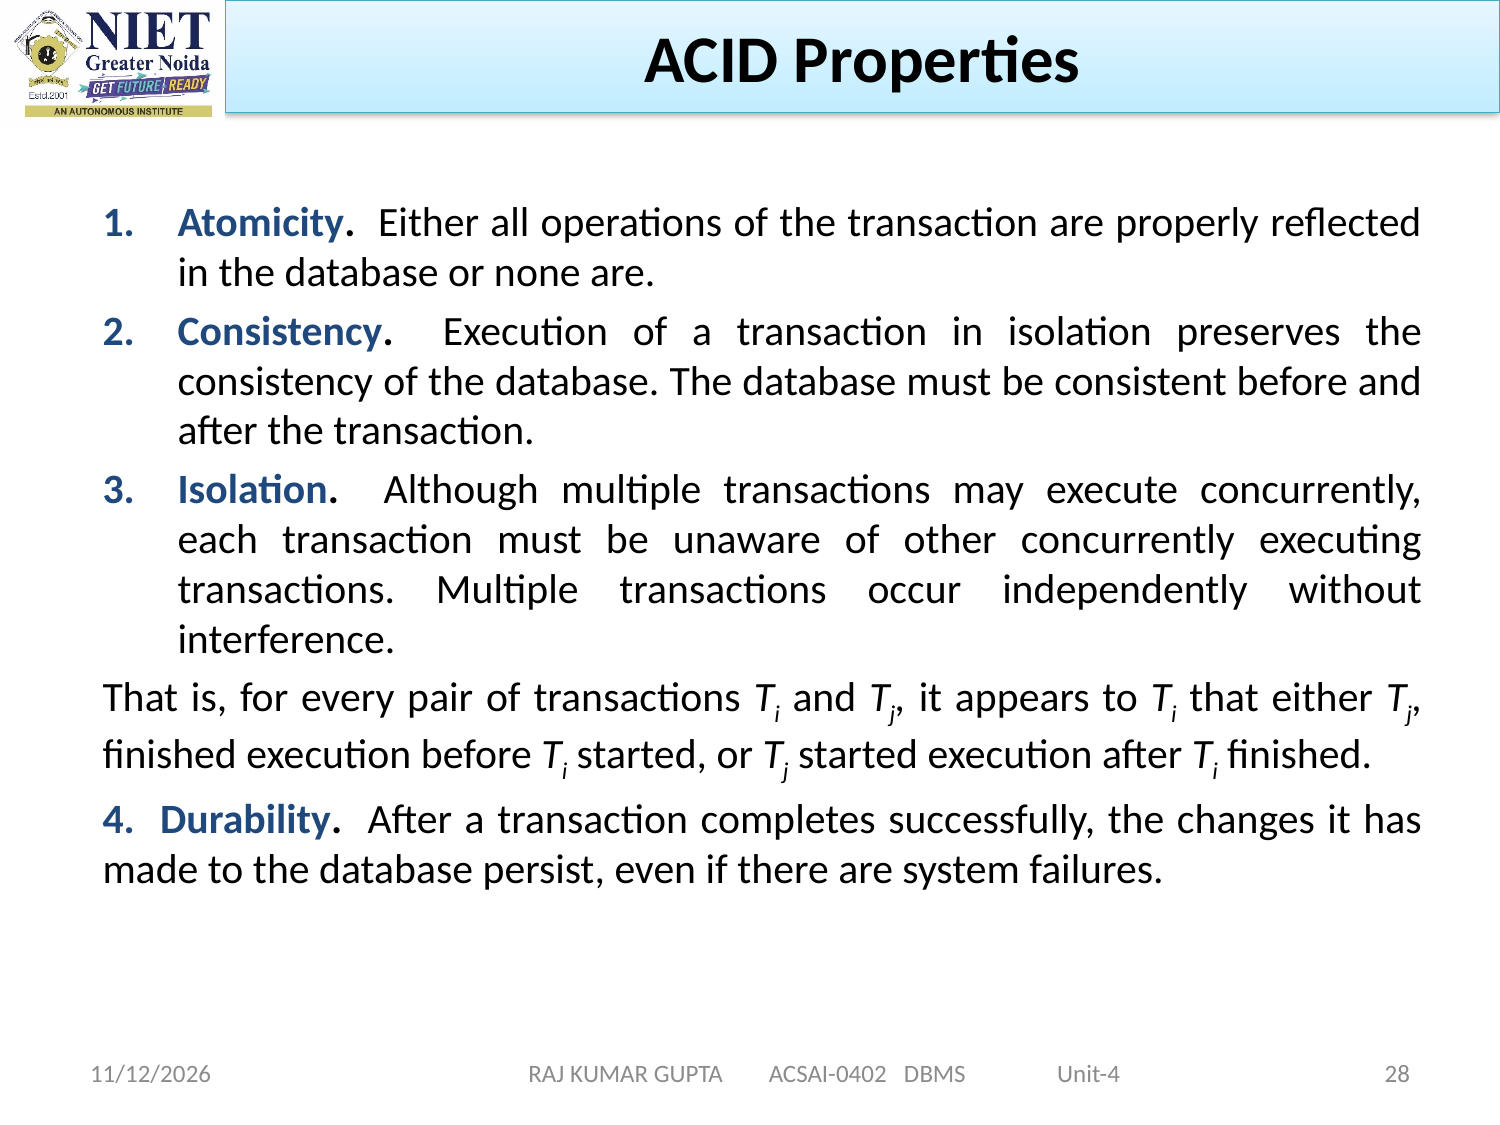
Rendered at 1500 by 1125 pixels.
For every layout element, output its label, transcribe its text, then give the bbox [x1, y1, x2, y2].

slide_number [75, 1042, 412, 1103]
list Atomicity. Either all operations of the transaction are properly reflected in the database or none are. Consistency. Execution of a transaction in isolation preserves the consistency of the database. The database must be consistent before and after the transaction. Isolation. Although multiple transactions may execute concurrently, each transaction must be unaware of other concurrently executing transactions. Multiple transactions occur independently without interference. That is, for every pair of transactions Ti and Tj, it appears to Ti that either Tj, finished execution before Ti started, or Tj started execution after Ti finished. 4. Durability. After a transaction completes successfully, the changes it has made to the database persist, even if there are system failures. [87, 187, 1438, 930]
text_box ACID Properties [226, 0, 1500, 113]
slide_number 28 [1074, 1042, 1425, 1103]
footer RAJ KUMAR GUPTA ACSAI-0402 DBMS Unit-4 [412, 1042, 1074, 1103]
picture [0, 0, 226, 128]
